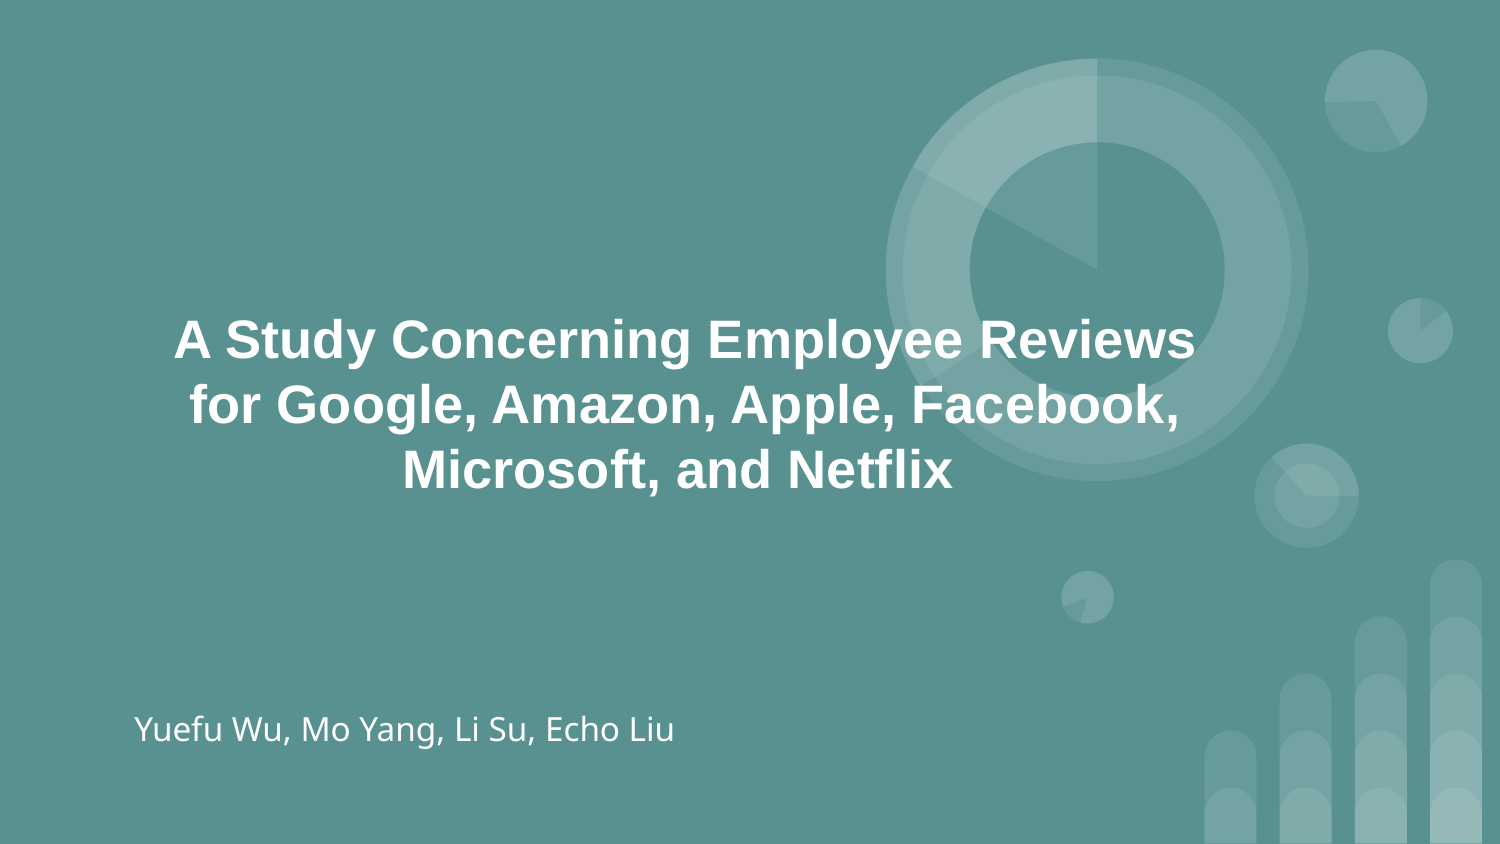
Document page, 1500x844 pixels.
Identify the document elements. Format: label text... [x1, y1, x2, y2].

subtitle Yuefu Wu, Mo Yang, Li Su, Echo Liu [119, 692, 1381, 782]
title A Study Concerning Employee Reviews for Google, Amazon, Apple, Facebook, Microsoft, and Netflix [119, 296, 1252, 570]
